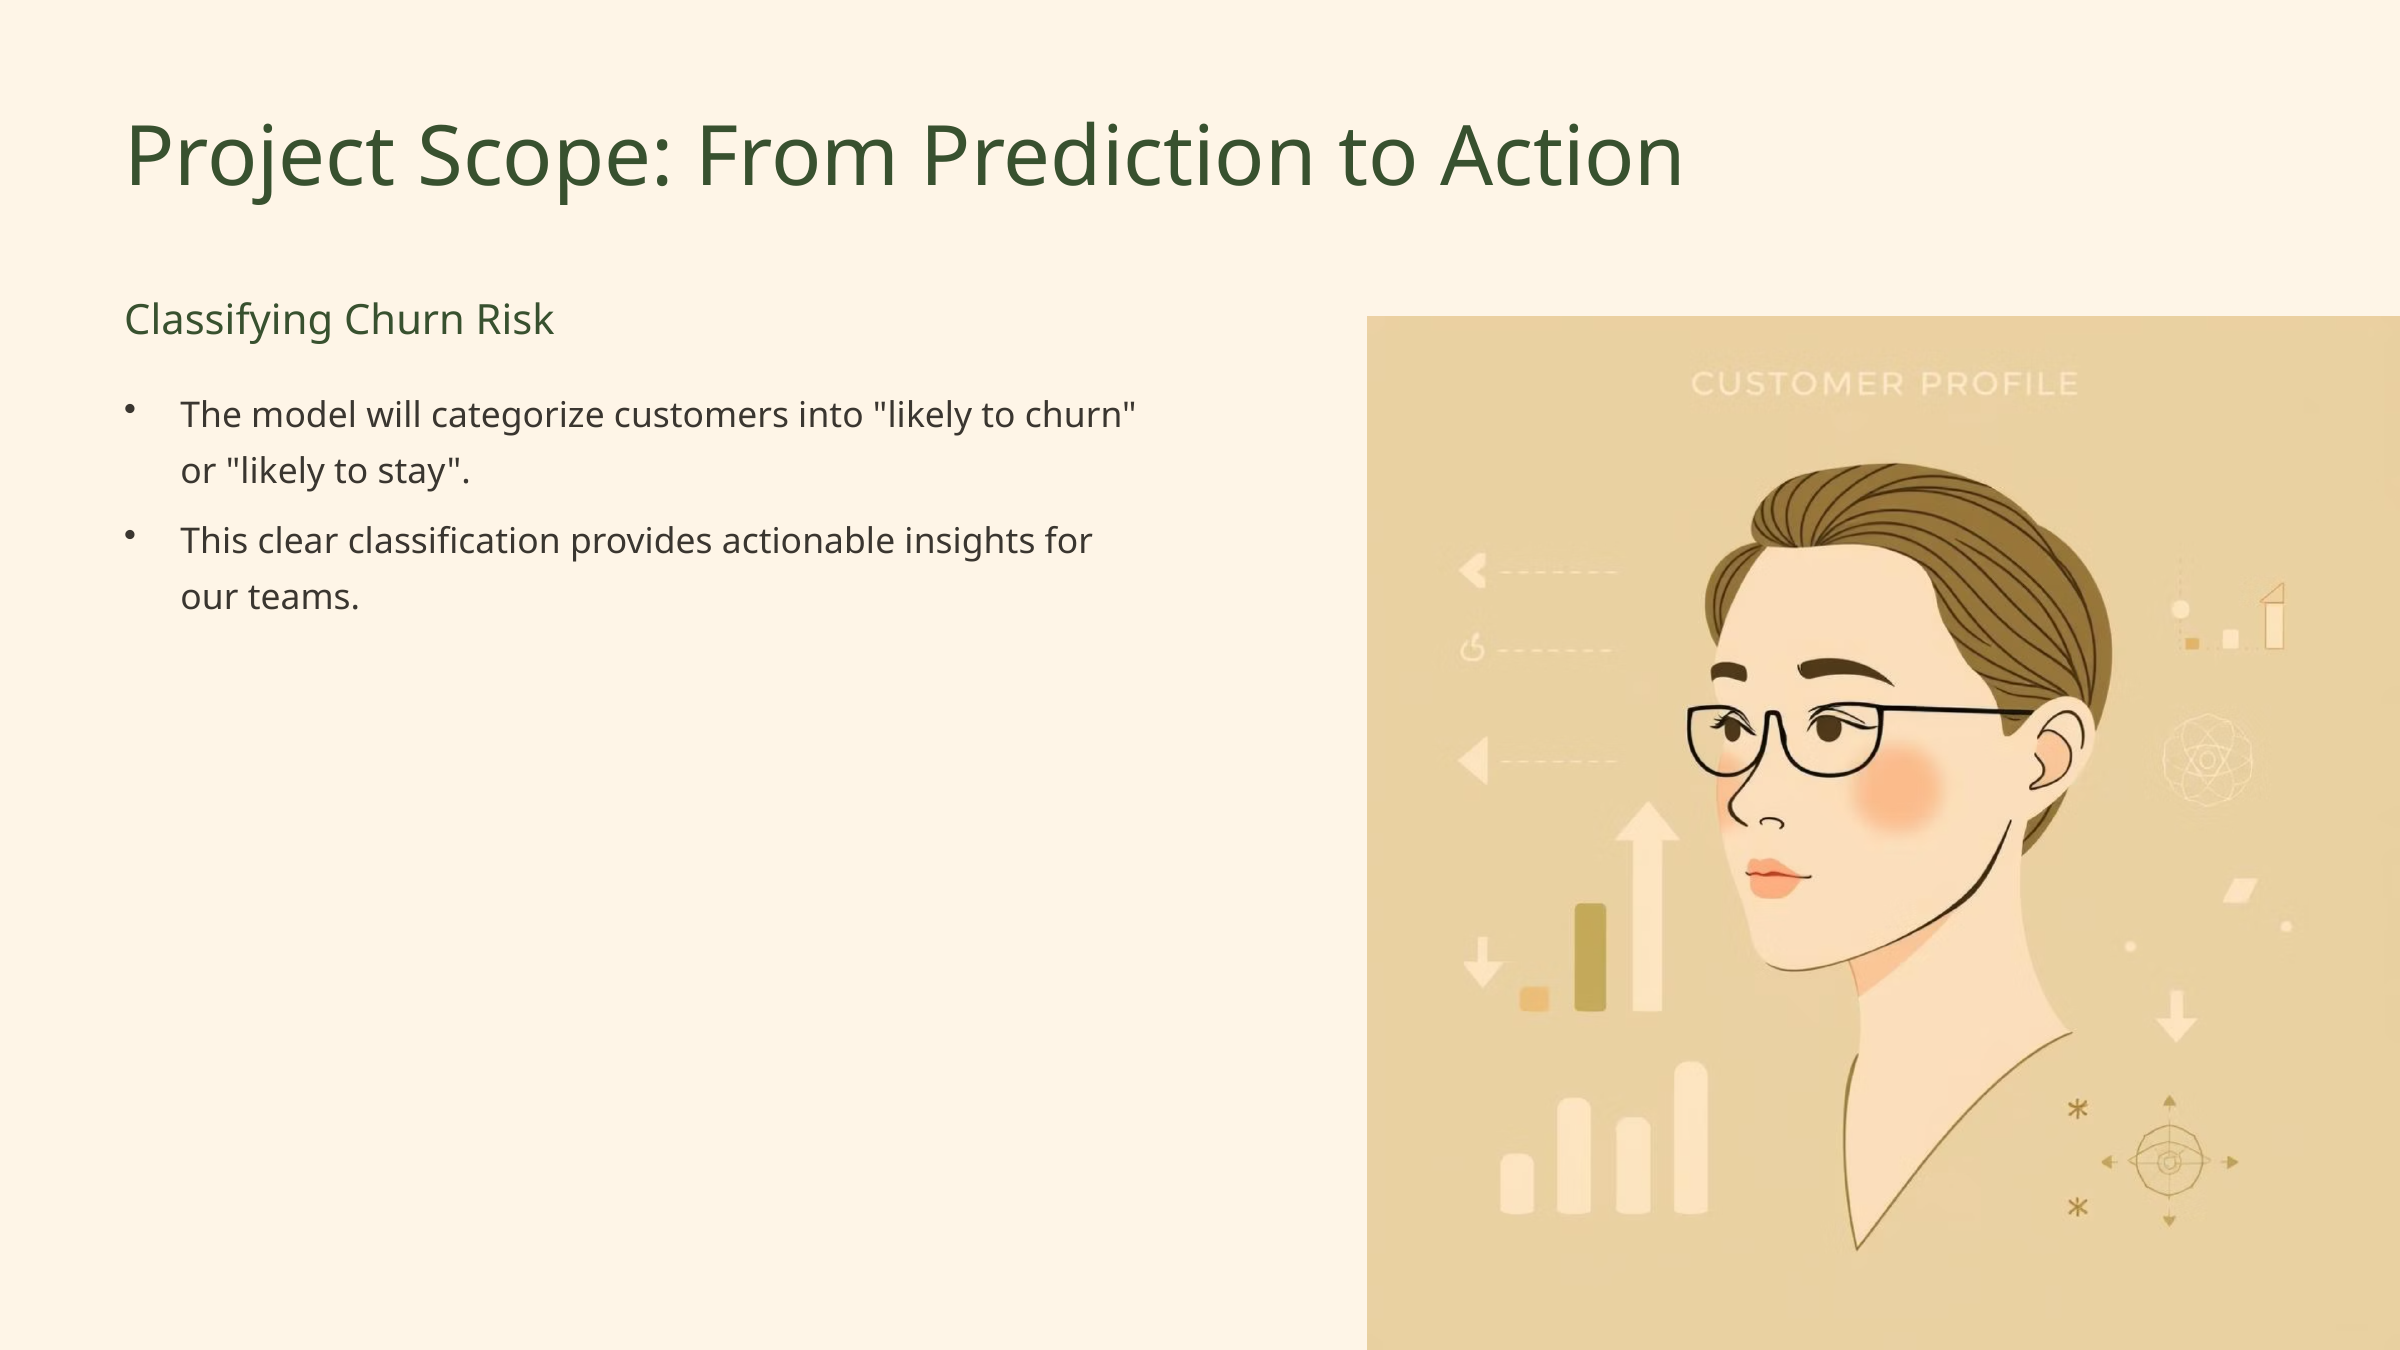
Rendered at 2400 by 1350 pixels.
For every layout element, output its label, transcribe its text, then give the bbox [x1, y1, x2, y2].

text_box This clear classification provides actionable insights for our teams. [124, 504, 1157, 618]
text_box Classifying Churn Risk [124, 290, 558, 343]
text_box Project Scope: From Prediction to Action [124, 97, 1709, 202]
text_box The model will categorize customers into "likely to churn" or "likely to stay". [124, 378, 1157, 492]
picture [1367, 316, 2400, 1350]
